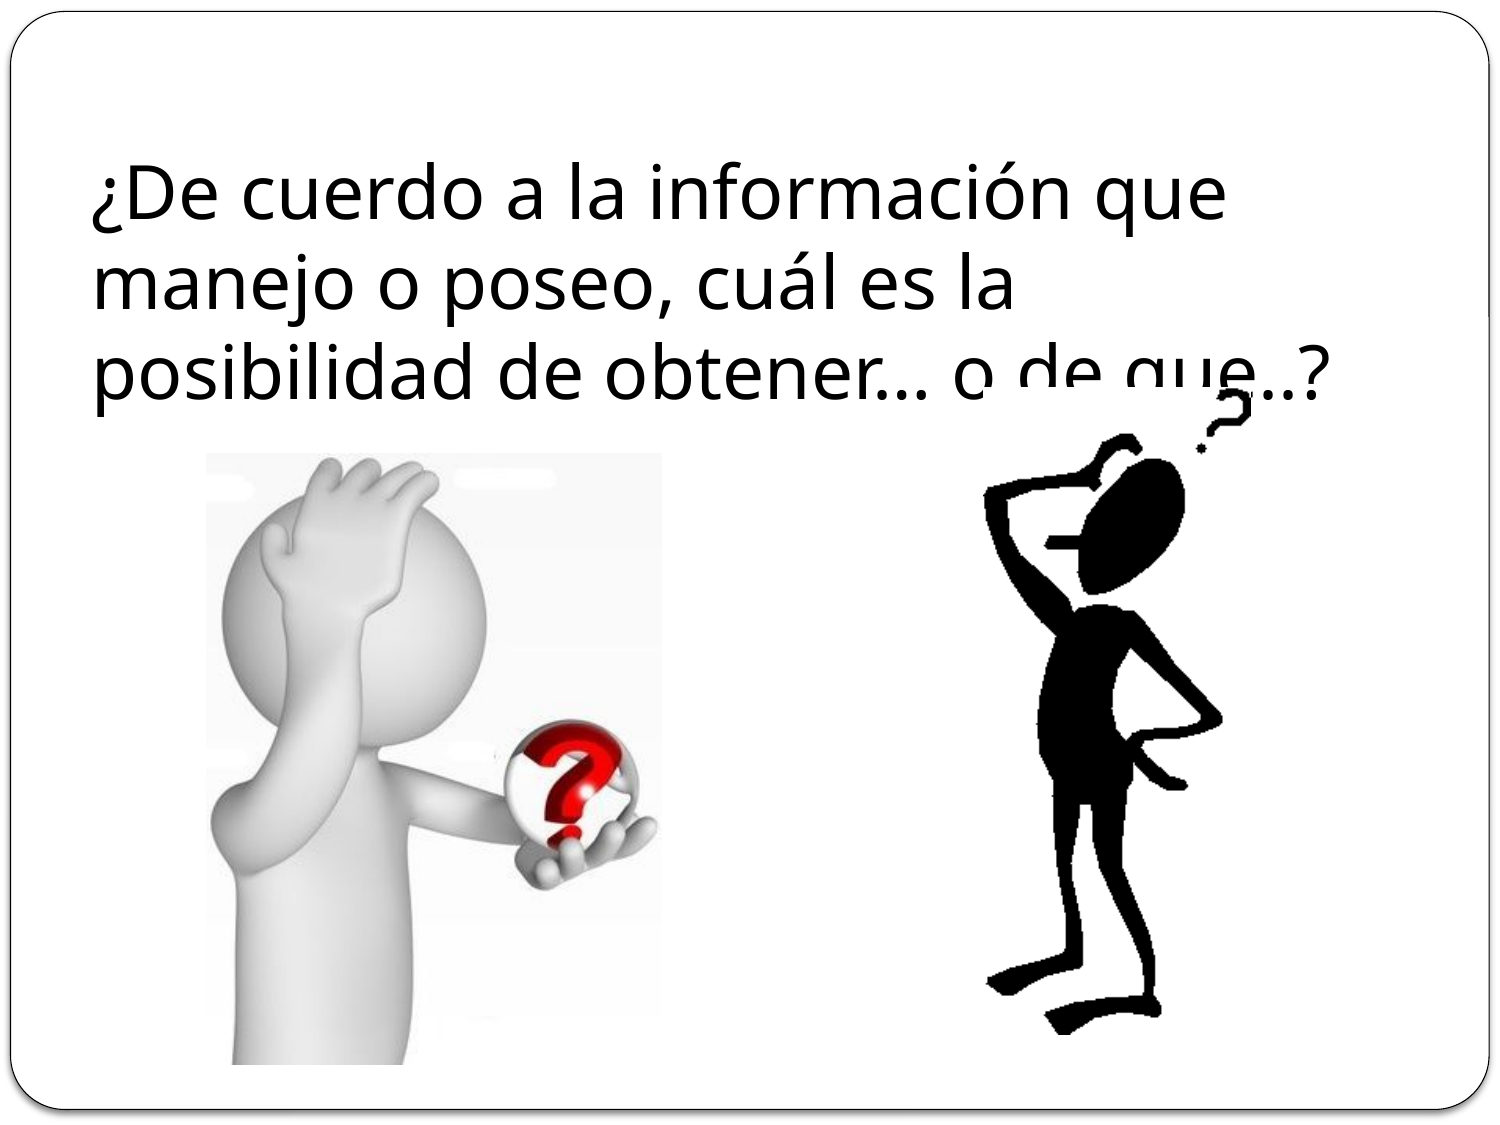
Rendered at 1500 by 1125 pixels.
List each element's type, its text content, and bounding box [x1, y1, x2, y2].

picture [206, 453, 662, 1065]
text_box ¿De cuerdo a la información que manejo o poseo, cuál es la posibilidad de obtener… o de que..? [76, 137, 1352, 888]
picture [983, 387, 1251, 1035]
